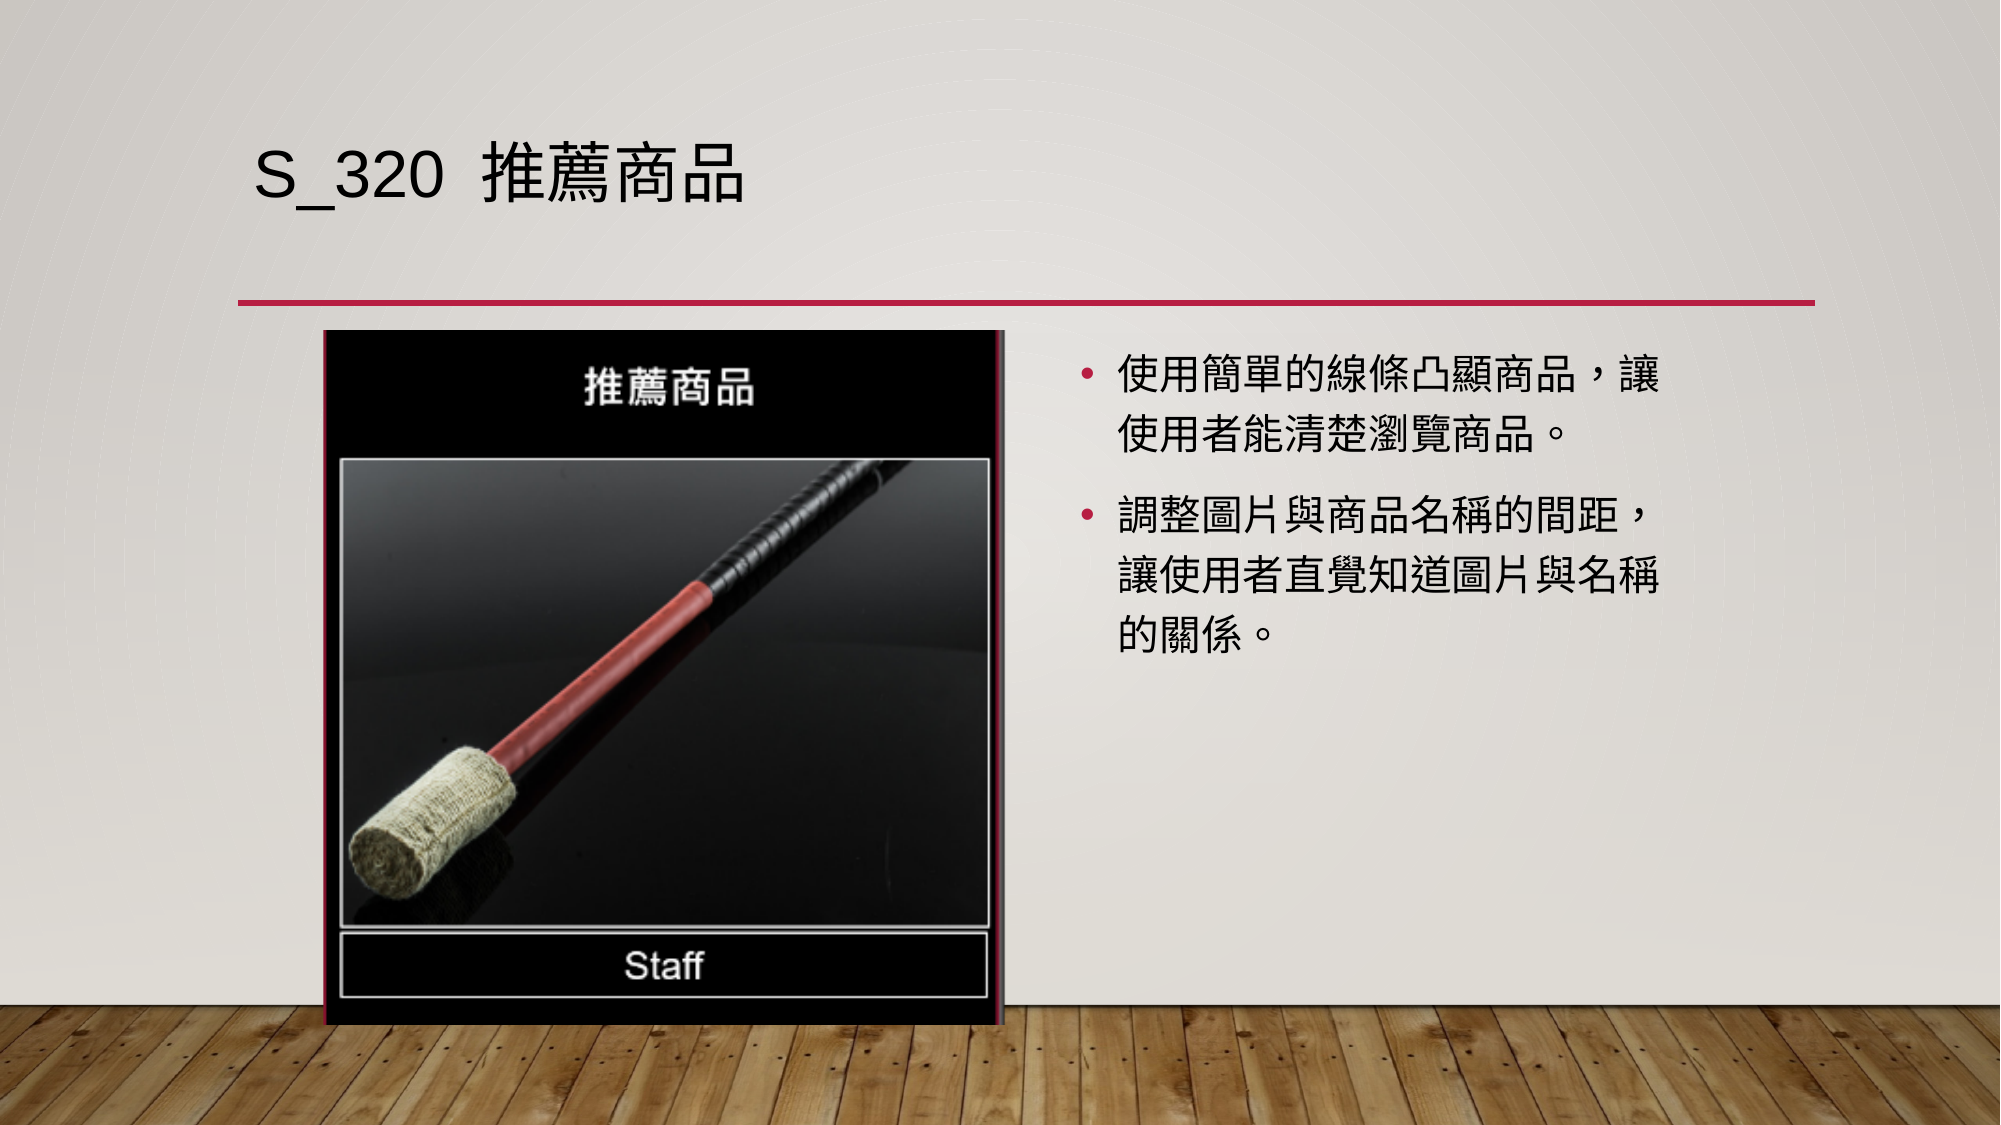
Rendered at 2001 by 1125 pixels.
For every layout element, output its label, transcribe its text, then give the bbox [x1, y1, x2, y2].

picture [0, 330, 2000, 1125]
text_box 使用簡單的線條凸顯商品，讓使用者能清楚瀏覽商品。 調整圖片與商品名稱的間距，讓使用者直覺知道圖片與名稱的關係。 [1065, 330, 1715, 1113]
title S_320 推薦商品 [238, 131, 1814, 305]
